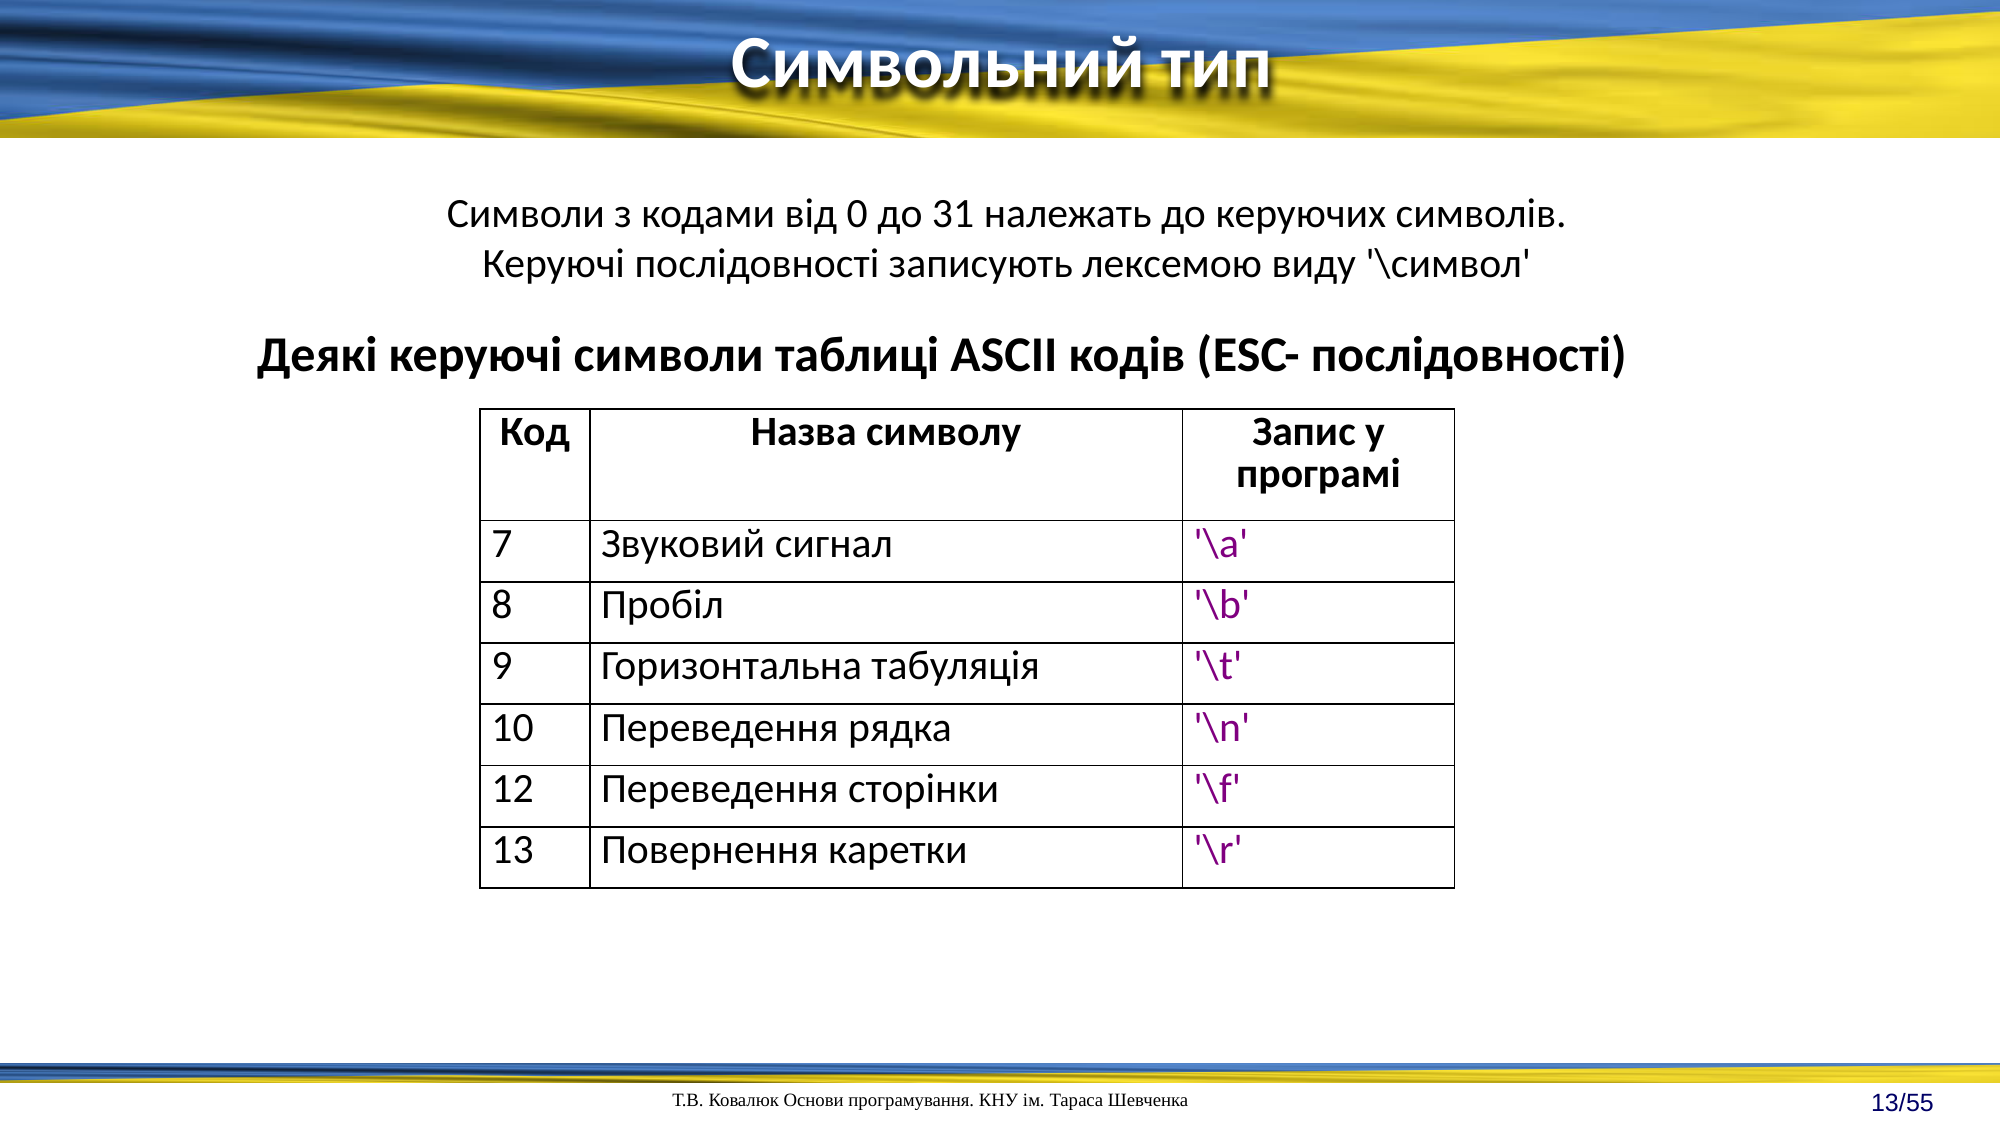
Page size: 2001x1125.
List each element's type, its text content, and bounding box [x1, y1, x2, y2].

table_cell 7 [481, 521, 589, 581]
table_cell 13 [481, 828, 589, 887]
table_cell 10 [481, 705, 589, 765]
table_cell Переведення сторінки [591, 766, 1182, 826]
table_cell '\f' [1183, 766, 1454, 826]
table_cell '\t' [1183, 644, 1454, 703]
table_cell '\a' [1183, 521, 1454, 581]
picture [0, 0, 2000, 138]
table_cell 12 [481, 766, 589, 826]
table_cell Повернення каретки [591, 828, 1182, 887]
table_cell Горизонтальна табуляція [591, 644, 1182, 703]
table_cell '\b' [1183, 583, 1454, 642]
text_box Символи з кодами від 0 до 31 належать до керуючих символів. Керуючі послідовності записують лексемою виду '\символ' [66, 178, 1957, 294]
table_cell Пробіл [591, 583, 1182, 642]
table_cell '\r' [1183, 828, 1454, 887]
table_header Код [481, 410, 589, 520]
table_cell Переведення рядка [591, 705, 1182, 765]
picture [0, 1063, 2000, 1083]
table_cell 8 [481, 583, 589, 642]
table_header Назва символу [591, 410, 1182, 520]
table_cell '\n' [1183, 705, 1454, 765]
table_cell 9 [481, 644, 589, 703]
text_box Деякі керуючі символи таблиці ASCII кодів (ESC- послідовності) [242, 314, 1642, 389]
text_box Символьний тип [255, 30, 1750, 97]
table_cell Звуковий сигнал [591, 521, 1182, 581]
table_header Запис у програмі [1183, 410, 1454, 520]
